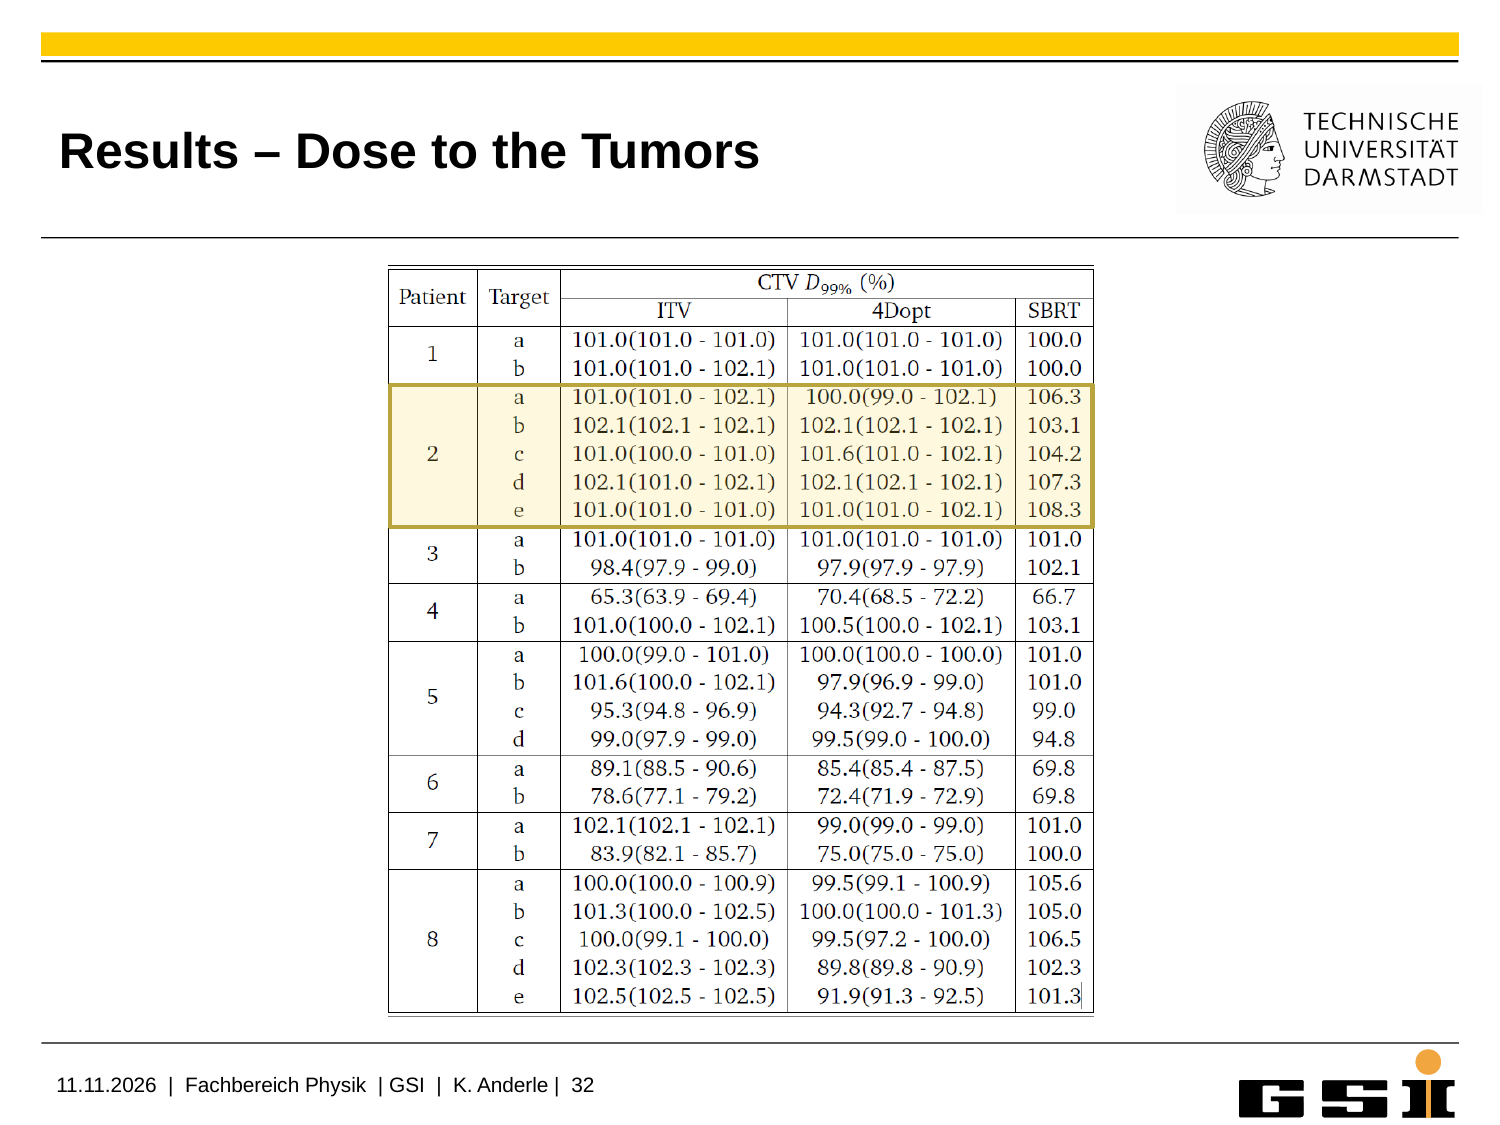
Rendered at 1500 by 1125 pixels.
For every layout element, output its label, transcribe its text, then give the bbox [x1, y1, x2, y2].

picture [1175, 84, 1483, 214]
picture [371, 260, 1117, 1041]
title Results – Dose to the Tumors [58, 79, 1149, 218]
